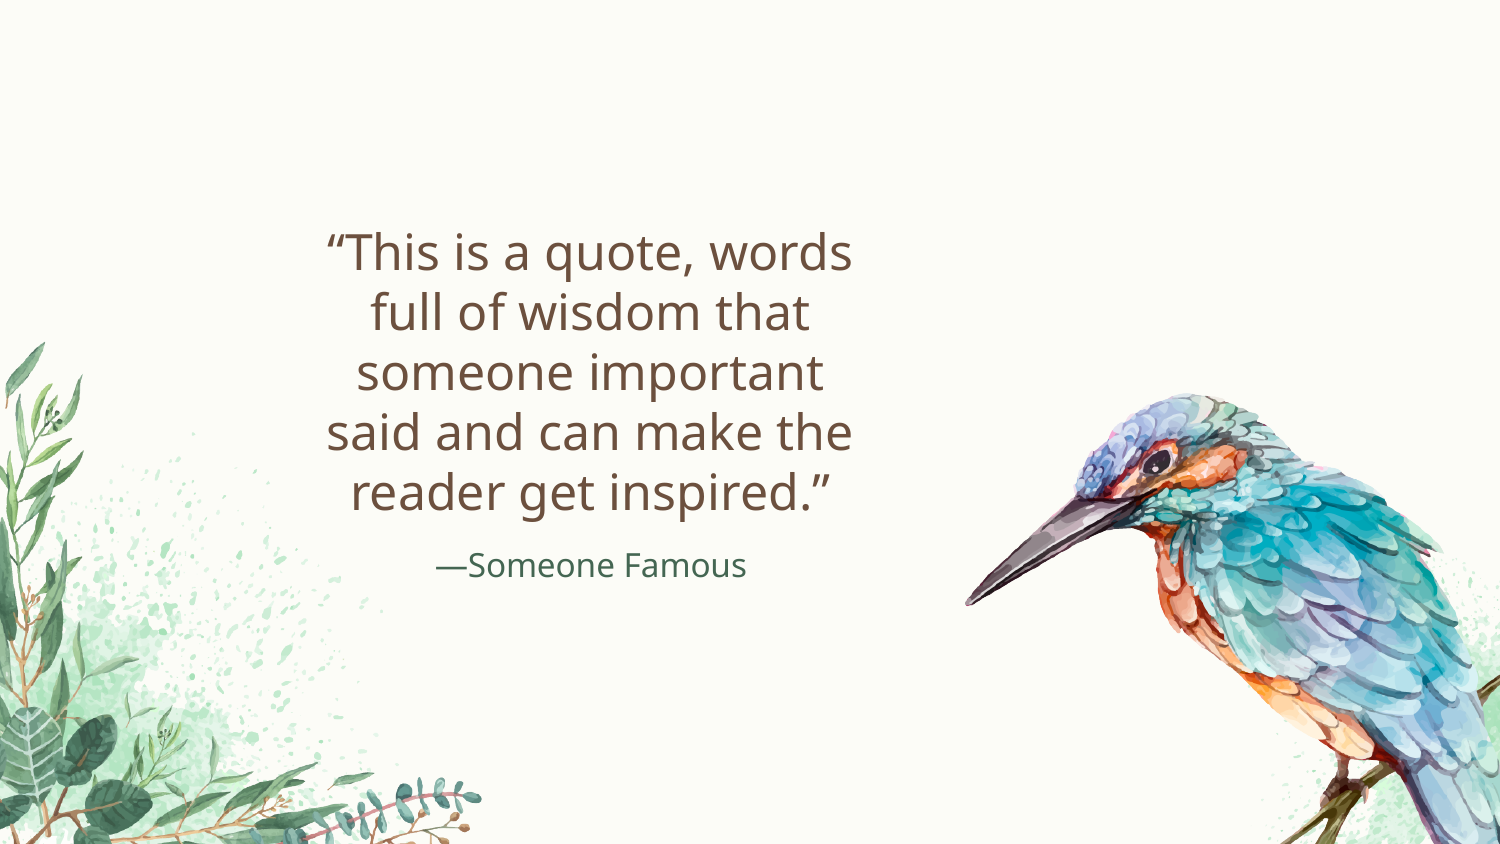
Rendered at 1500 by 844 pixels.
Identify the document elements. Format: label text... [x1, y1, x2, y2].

picture [0, 287, 514, 844]
title “This is a quote, words full of wisdom that someone important said and can make the reader get inspired.” [290, 205, 891, 513]
subtitle —Someone Famous [291, 529, 891, 588]
picture [960, 387, 1500, 844]
